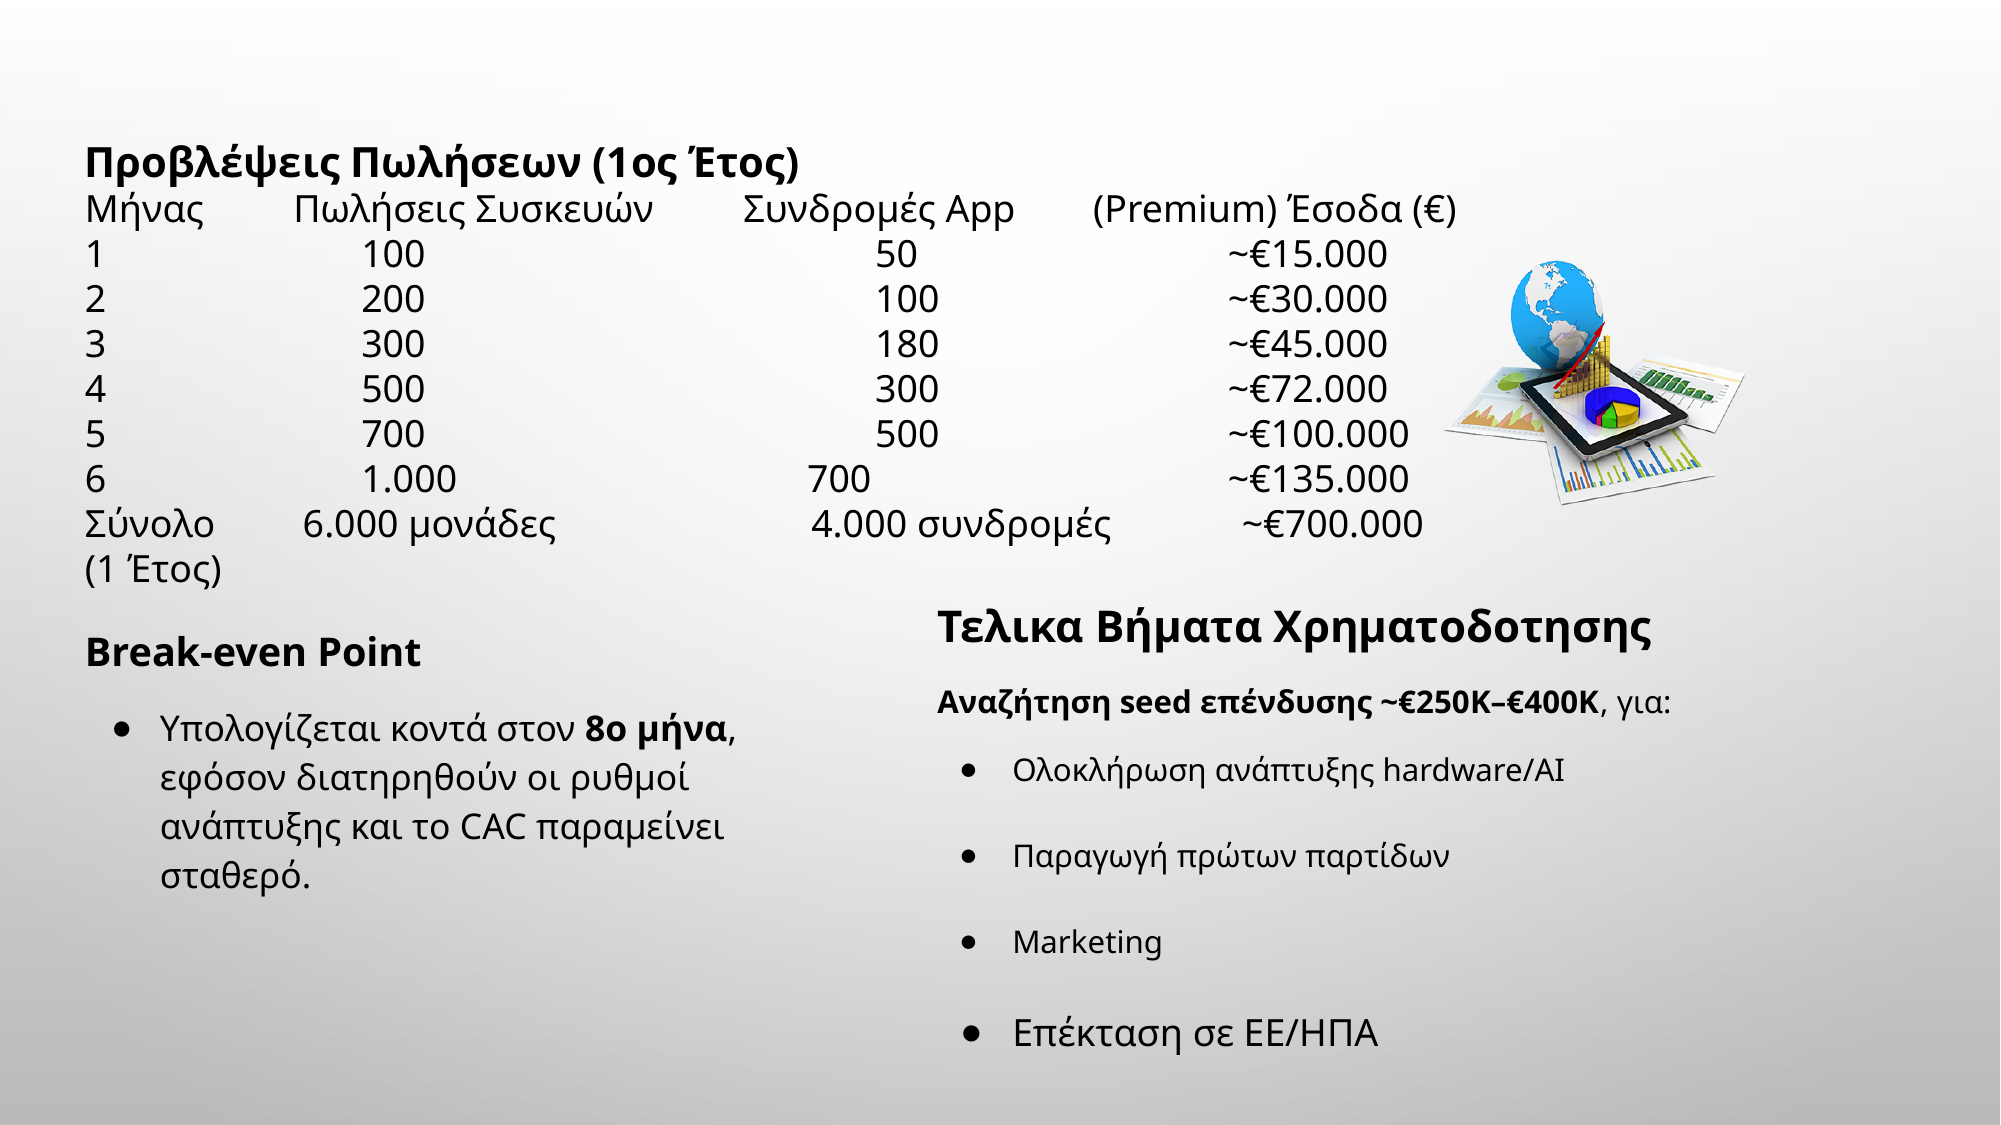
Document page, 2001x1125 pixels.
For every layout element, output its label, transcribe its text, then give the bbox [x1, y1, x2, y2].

text_box Break-even Point Υπολογίζεται κοντά στον 8ο μήνα, εφόσον διατηρηθούν οι ρυθμοί ανάπτυξης και το CAC παραμείνει σταθερό. [70, 605, 845, 1042]
text_box Τελικα Βήματα Χρηματοδοτησης Αναζήτηση seed επένδυσης ~€250K–€400K, για: Ολοκλήρωση ανάπτυξης hardware/AI Παραγωγή πρώτων παρτίδων Marketing Επέκταση σε ΕΕ/ΗΠΑ [922, 576, 1965, 1042]
picture [0, 0, 2000, 1125]
text_box Προβλέψεις Πωλήσεων (1ος Έτος) Μήνας Πωλήσεις Συσκευών Συνδρομές App (Premium) Έσοδα (€) 1 100 50 ~€15.000 2 200 100 ~€30.000 3 300 180 ~€45.000 4 500 300 ~€72.000 5 700 500 ~€100.000 6 1.000 700 ~€135.000 Σύνολο 6.000 μονάδες 4.000 συνδρομές ~€700.000 (1 Έτος) [69, 120, 1479, 646]
